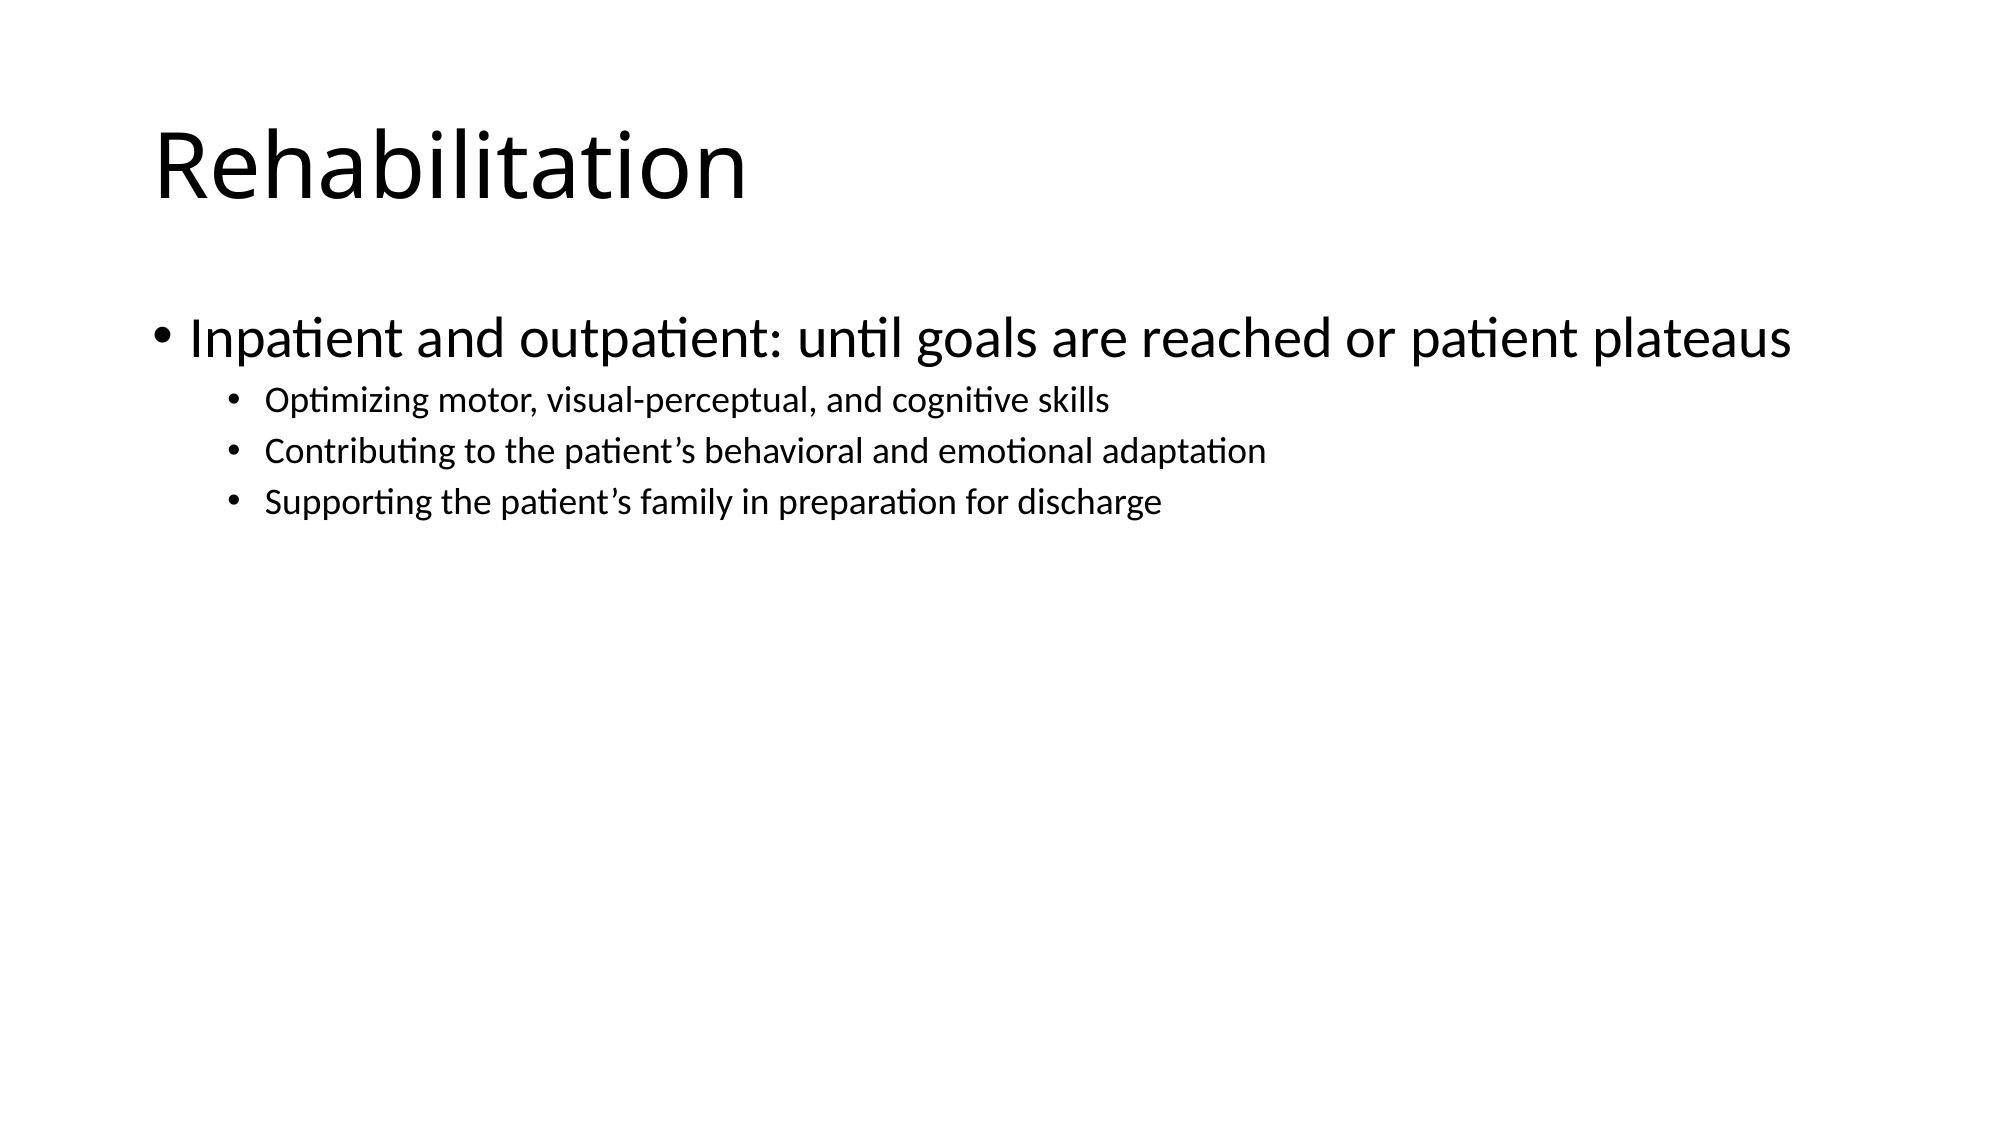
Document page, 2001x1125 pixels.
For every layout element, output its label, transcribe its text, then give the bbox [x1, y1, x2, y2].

list Inpatient and outpatient: until goals are reached or patient plateaus Optimizing motor, visual-perceptual, and cognitive skills Contributing to the patient’s behavioral and emotional adaptation Supporting the patient’s family in preparation for discharge [137, 299, 1863, 1014]
title Rehabilitation [137, 59, 1863, 278]
